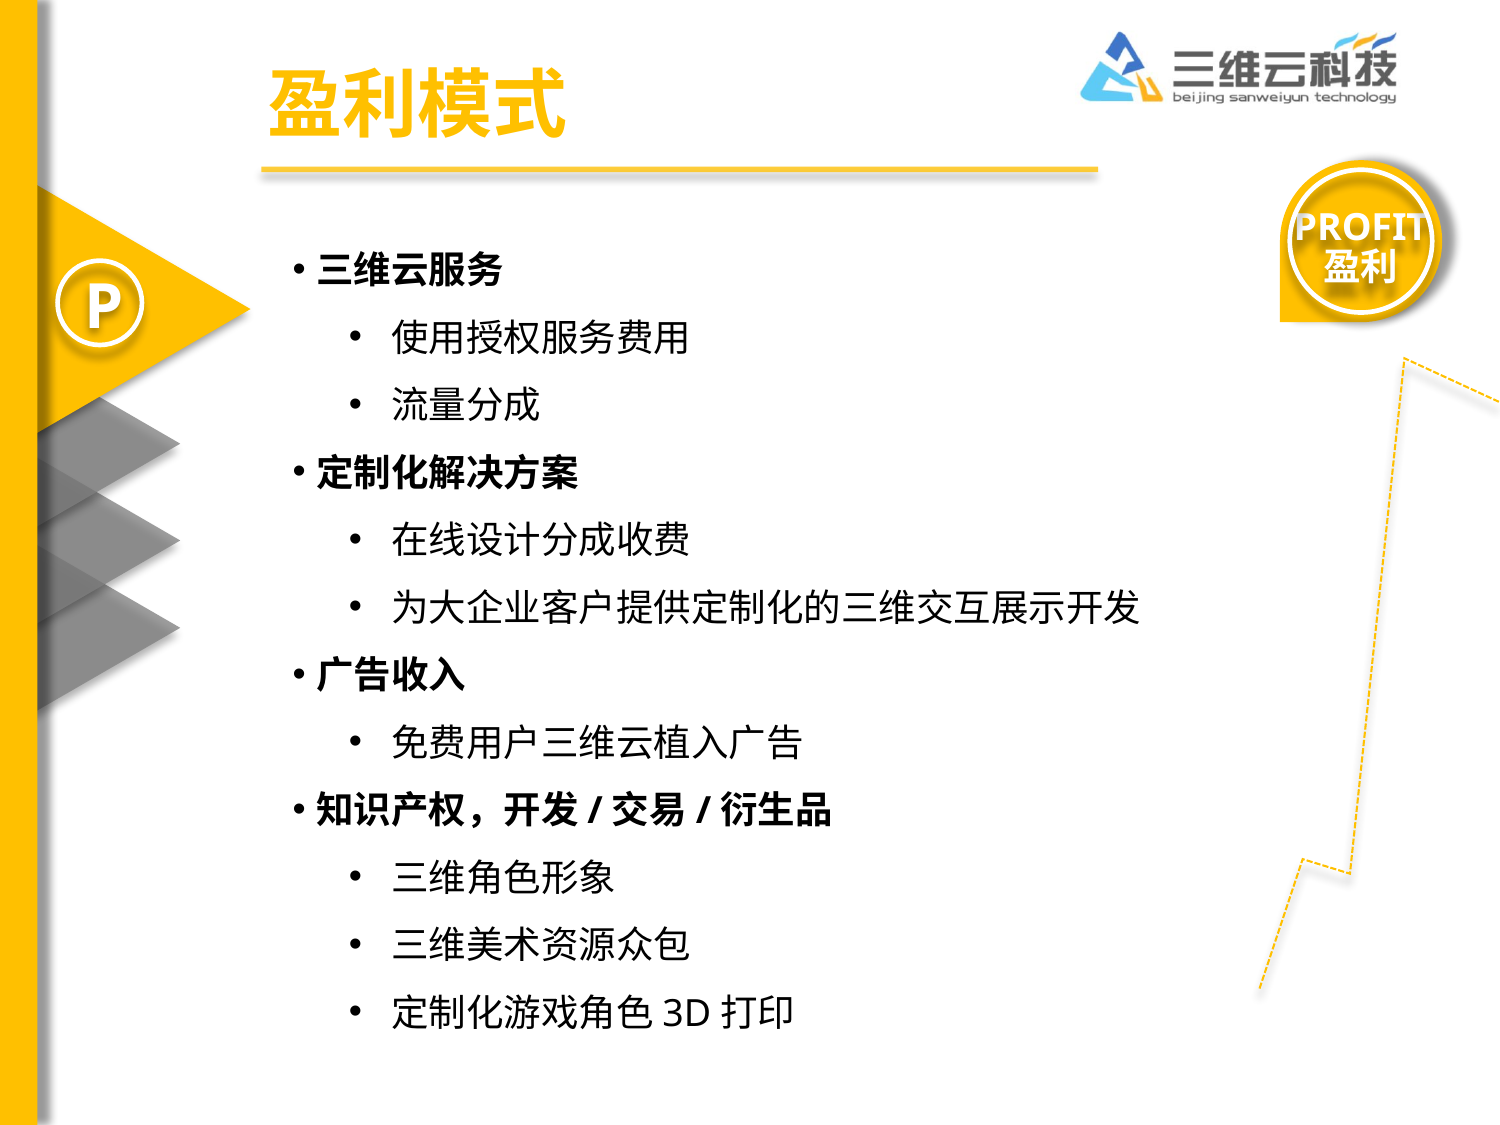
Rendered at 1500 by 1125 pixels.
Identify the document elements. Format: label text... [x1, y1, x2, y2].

text_box [260, 166, 1099, 173]
text_box [1258, 356, 1500, 990]
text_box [1276, 160, 1445, 323]
text_box 三维云服务 使用授权服务费用 流量分成 定制化解决方案 在线设计分成收费 为大企业客户提供定制化的三维交互展示开发 广告收入 免费用户三维云植入广告 知识产权，开发/交易/衍生品 三维角色形象 三维美术资源众包 定制化游戏角色3D打印 [277, 216, 1189, 1125]
text_box [56, 259, 144, 347]
picture [981, 0, 1499, 147]
text_box [59, 403, 183, 515]
text_box [59, 196, 253, 422]
text_box [0, 0, 38, 1125]
text_box 盈利模式 [252, 48, 582, 154]
text_box [59, 591, 183, 700]
text_box [59, 499, 183, 612]
text_box P [69, 258, 139, 282]
